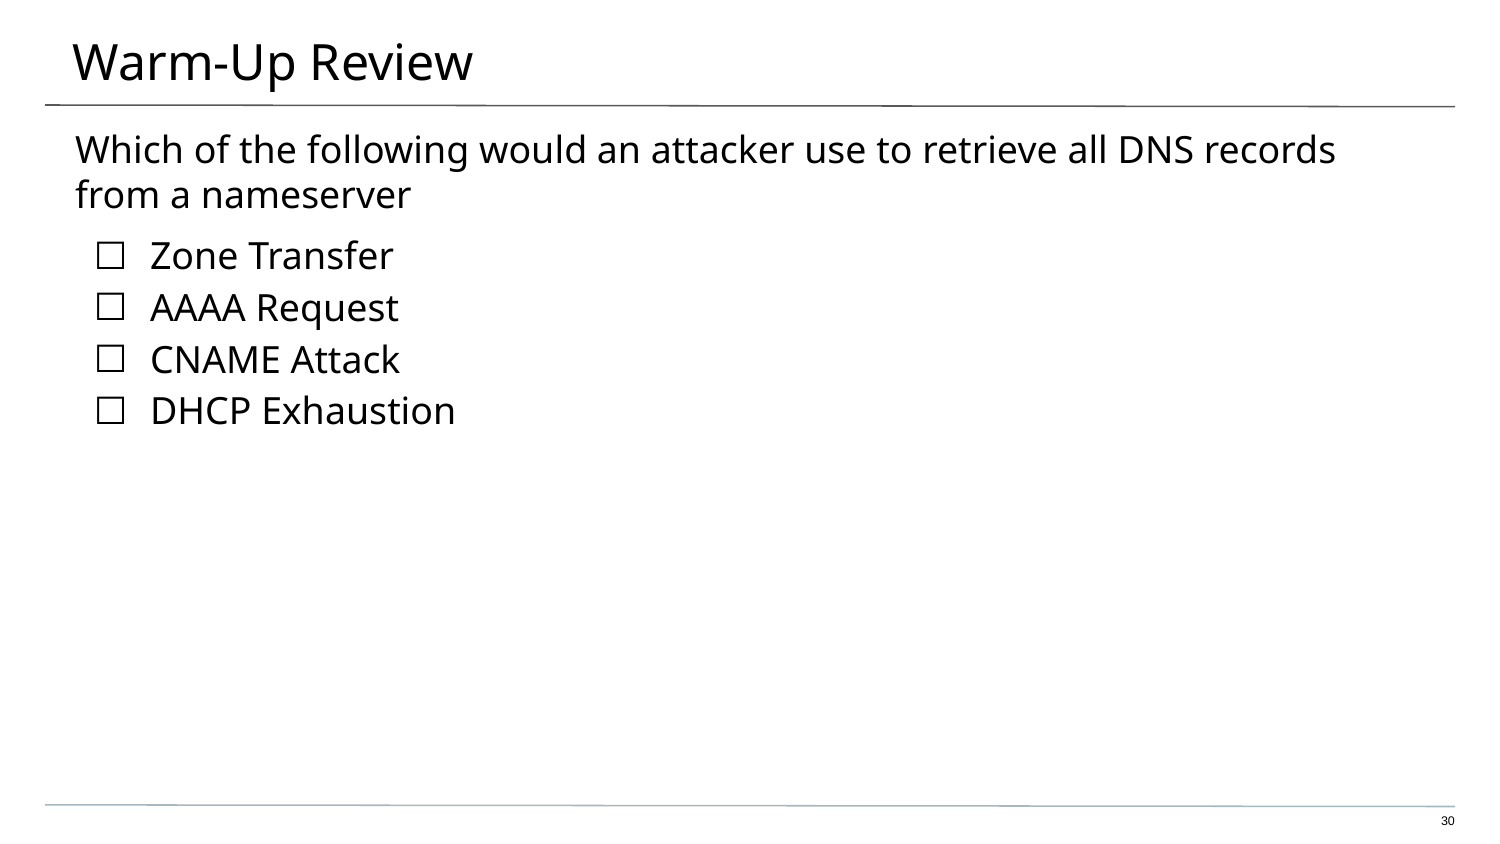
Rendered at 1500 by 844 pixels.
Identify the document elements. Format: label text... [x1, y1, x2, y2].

slide_number 30 [1412, 813, 1455, 831]
subtitle Which of the following would an attacker use to retrieve all DNS records from a nameserver [0, 110, 1500, 171]
title Warm-Up Review [0, 0, 1500, 88]
list Zone Transfer AAAA Request CNAME Attack DHCP Exhaustion [0, 225, 1500, 805]
